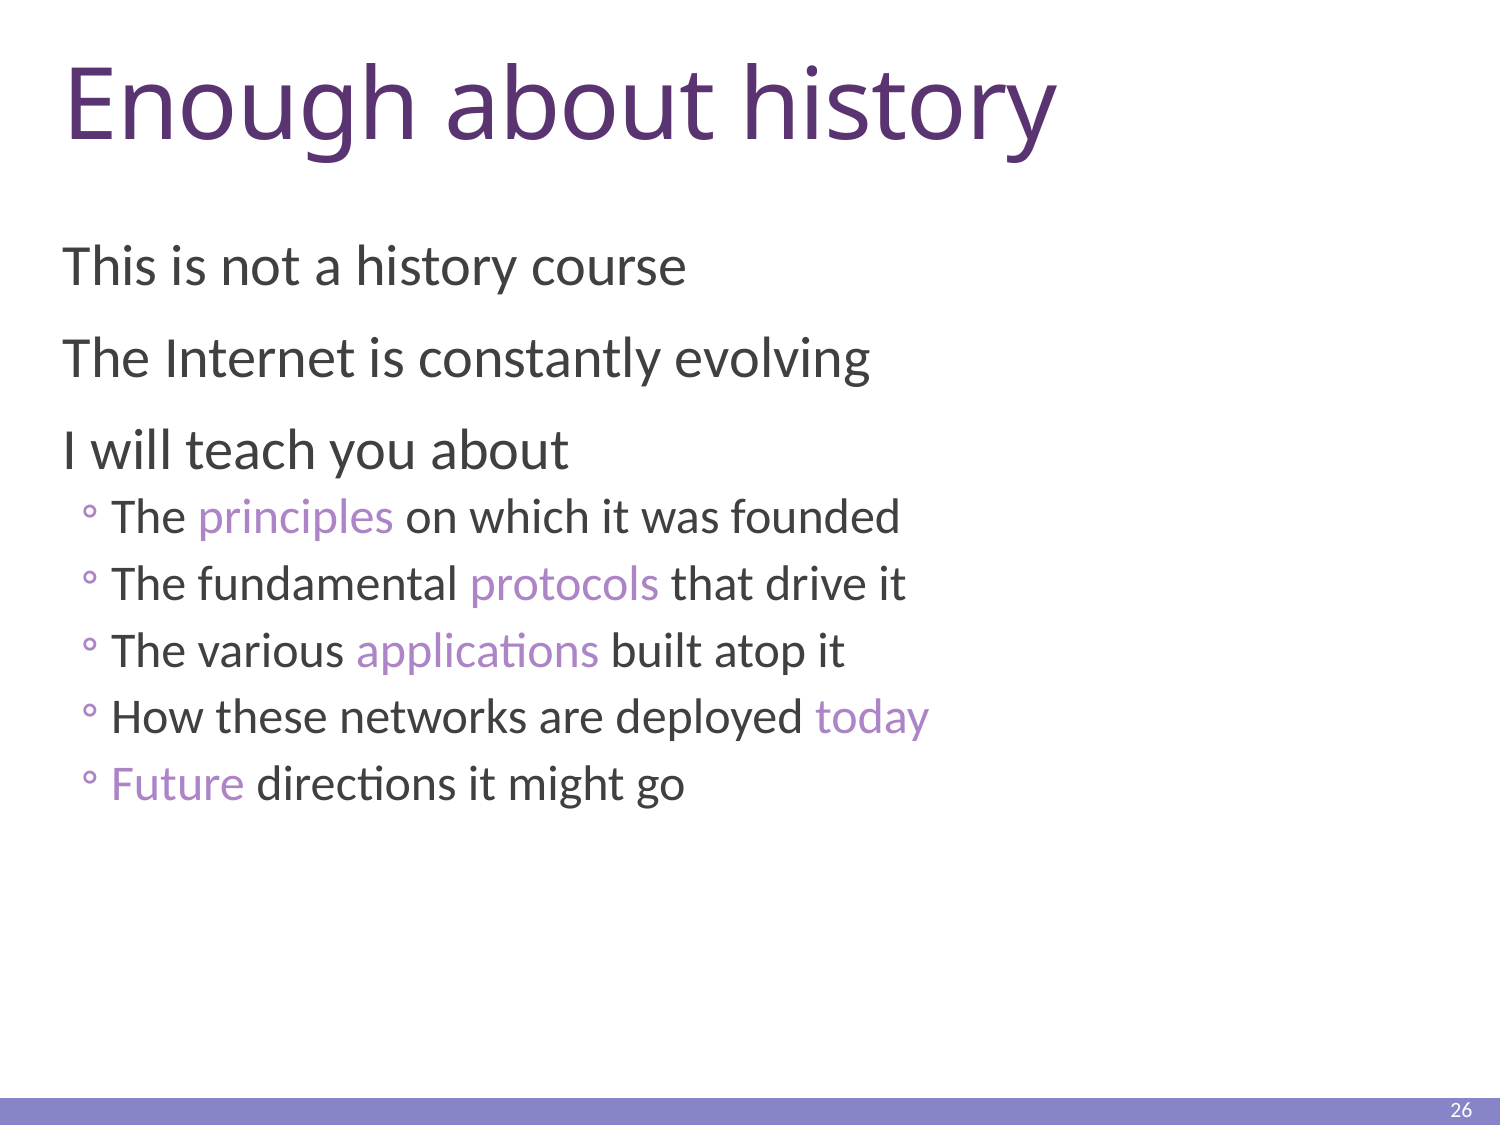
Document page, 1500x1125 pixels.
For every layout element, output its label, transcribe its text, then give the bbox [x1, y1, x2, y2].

title Enough about history [48, 47, 1470, 168]
list This is not a history course The Internet is constantly evolving I will teach you about The principles on which it was founded The fundamental protocols that drive it The various applications built atop it How these networks are deployed today Future directions it might go [48, 227, 1470, 1014]
slide_number 26 [1326, 1091, 1488, 1125]
